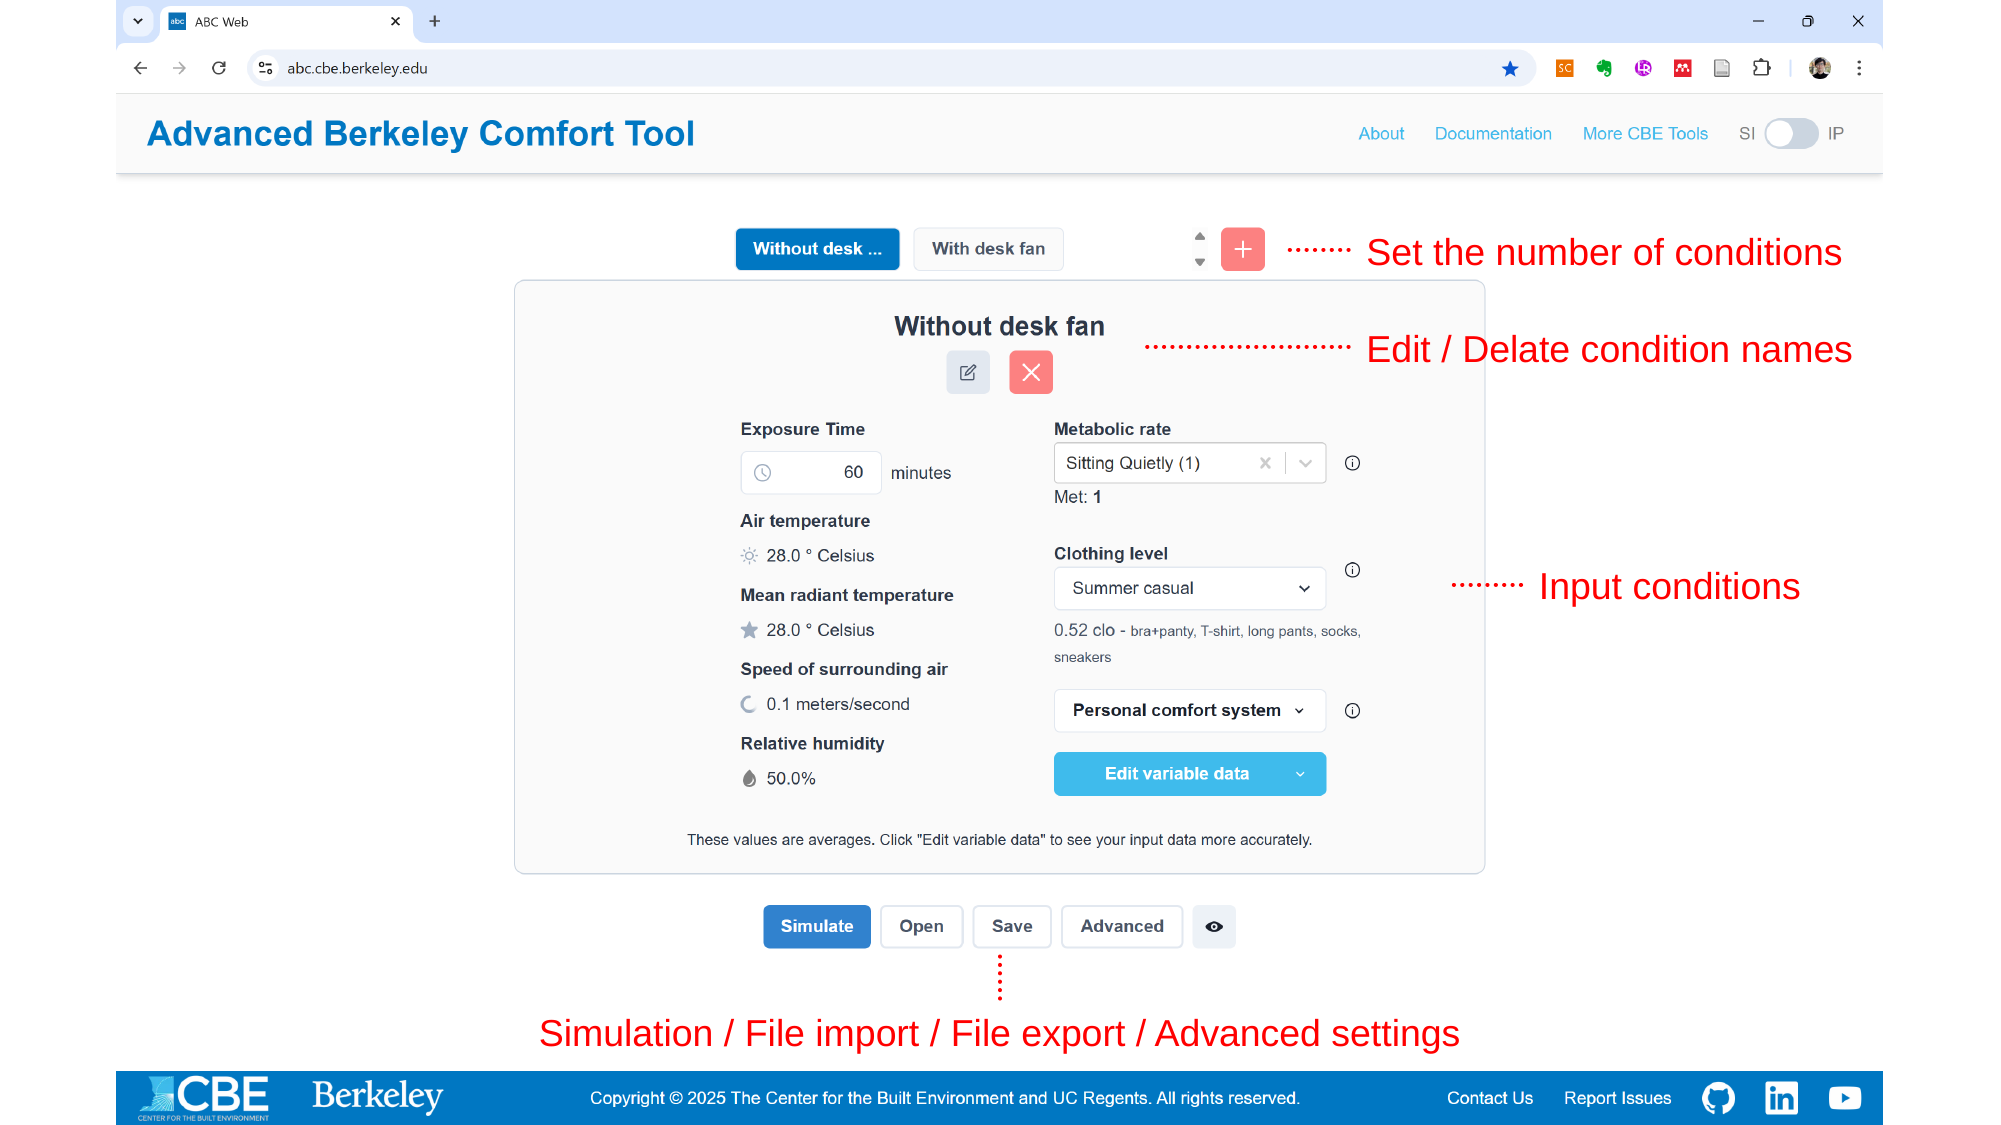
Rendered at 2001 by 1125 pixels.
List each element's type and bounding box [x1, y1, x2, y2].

text_box [116, 0, 1884, 1125]
